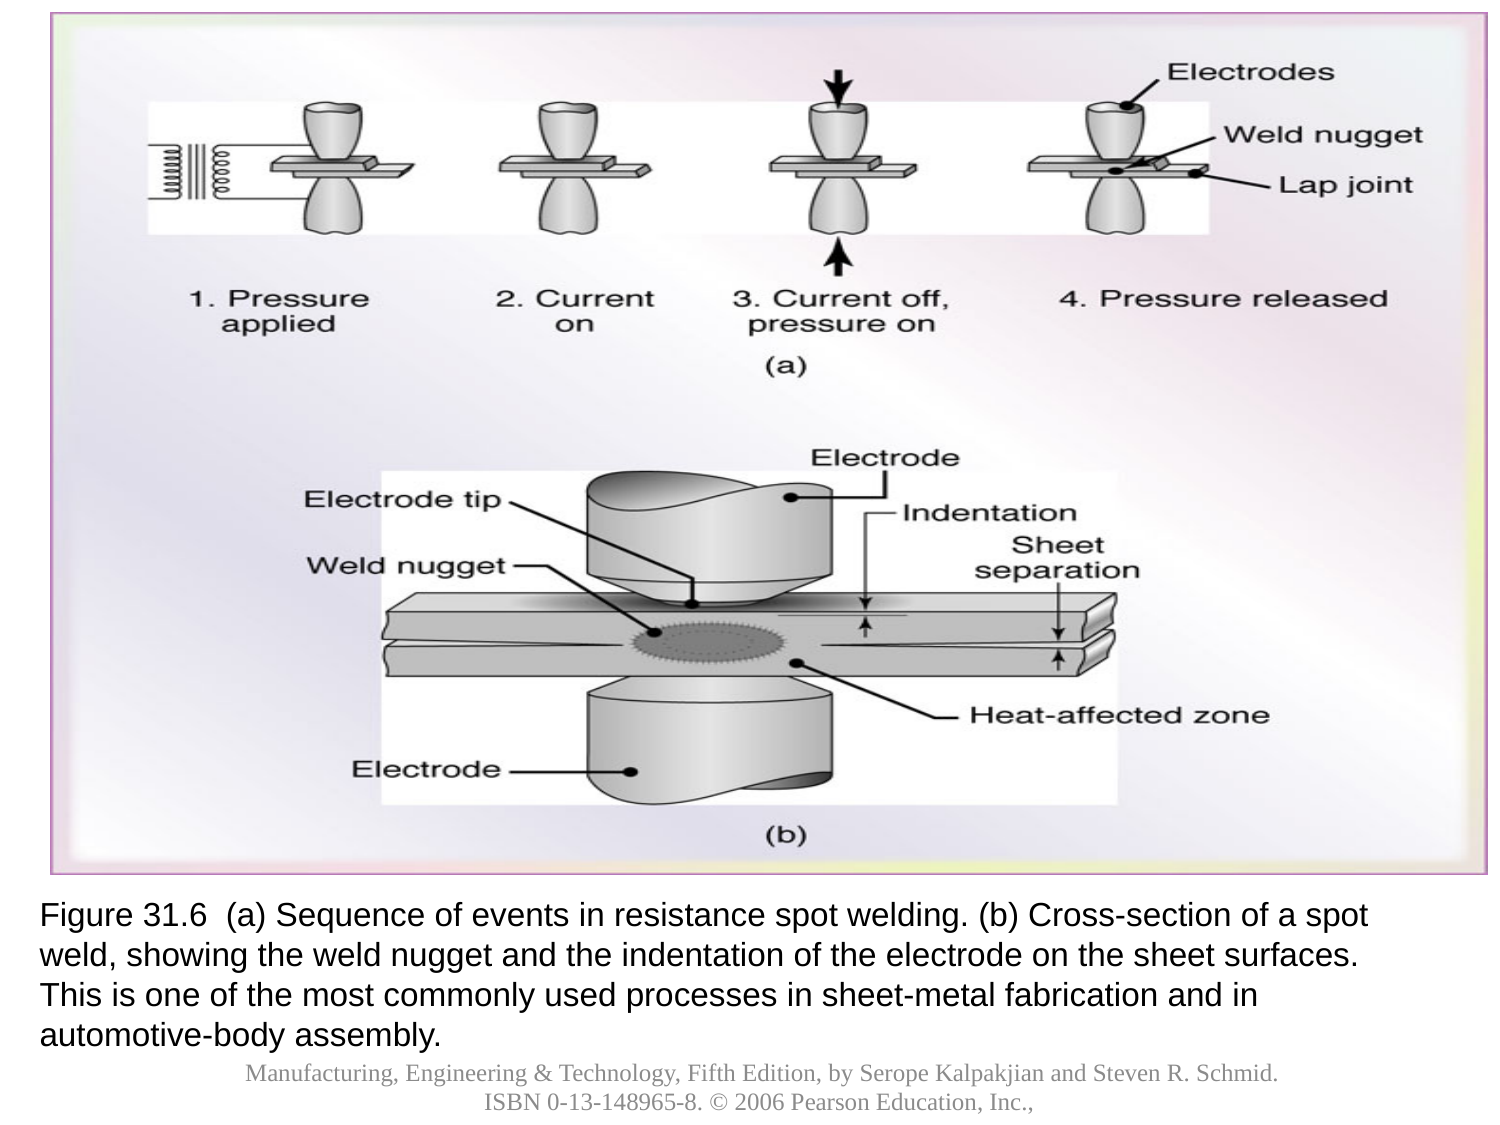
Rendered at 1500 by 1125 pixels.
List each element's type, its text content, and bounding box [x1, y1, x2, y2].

picture [49, 12, 1488, 876]
footer Manufacturing, Engineering & Technology, Fifth Edition, by Serope Kalpakjian and Steven R. Schmid. ISBN 0-13-148965-8. © 2006 Pearson Education, Inc., [12, 1046, 1500, 1125]
text_box Figure 31.6 (a) Sequence of events in resistance spot welding. (b) Cross-section of a spot weld, showing the weld nugget and the indentation of the electrode on the sheet surfaces. This is one of the most commonly used processes in sheet-metal fabrication and in automotive-body assembly. [24, 885, 1438, 1046]
